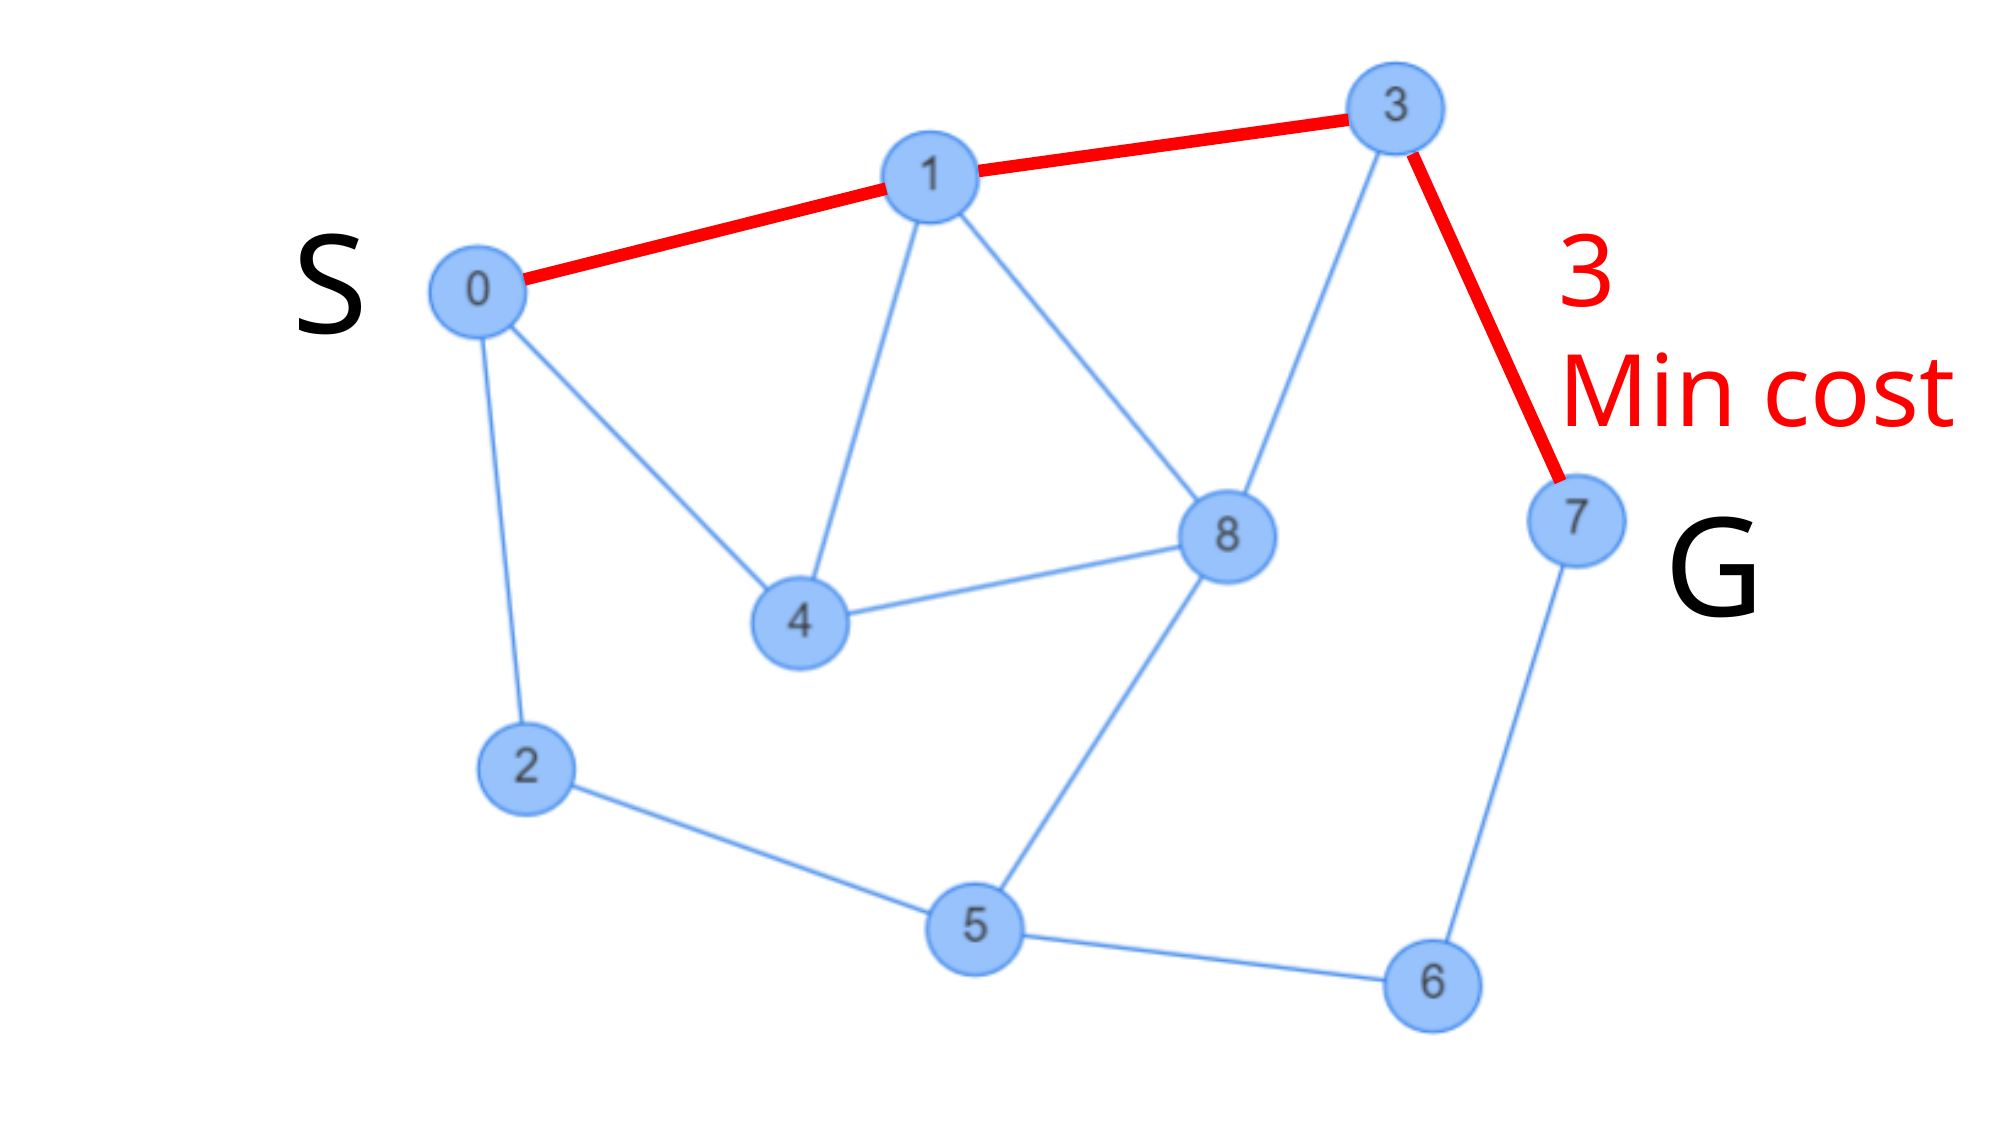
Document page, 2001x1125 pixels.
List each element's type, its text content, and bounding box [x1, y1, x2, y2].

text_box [978, 119, 1349, 171]
text_box G [1723, 471, 1795, 652]
picture [316, 0, 1723, 1085]
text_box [1412, 154, 1561, 482]
text_box 3 Min cost [1723, 199, 2000, 454]
text_box S [277, 188, 316, 369]
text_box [524, 188, 887, 280]
